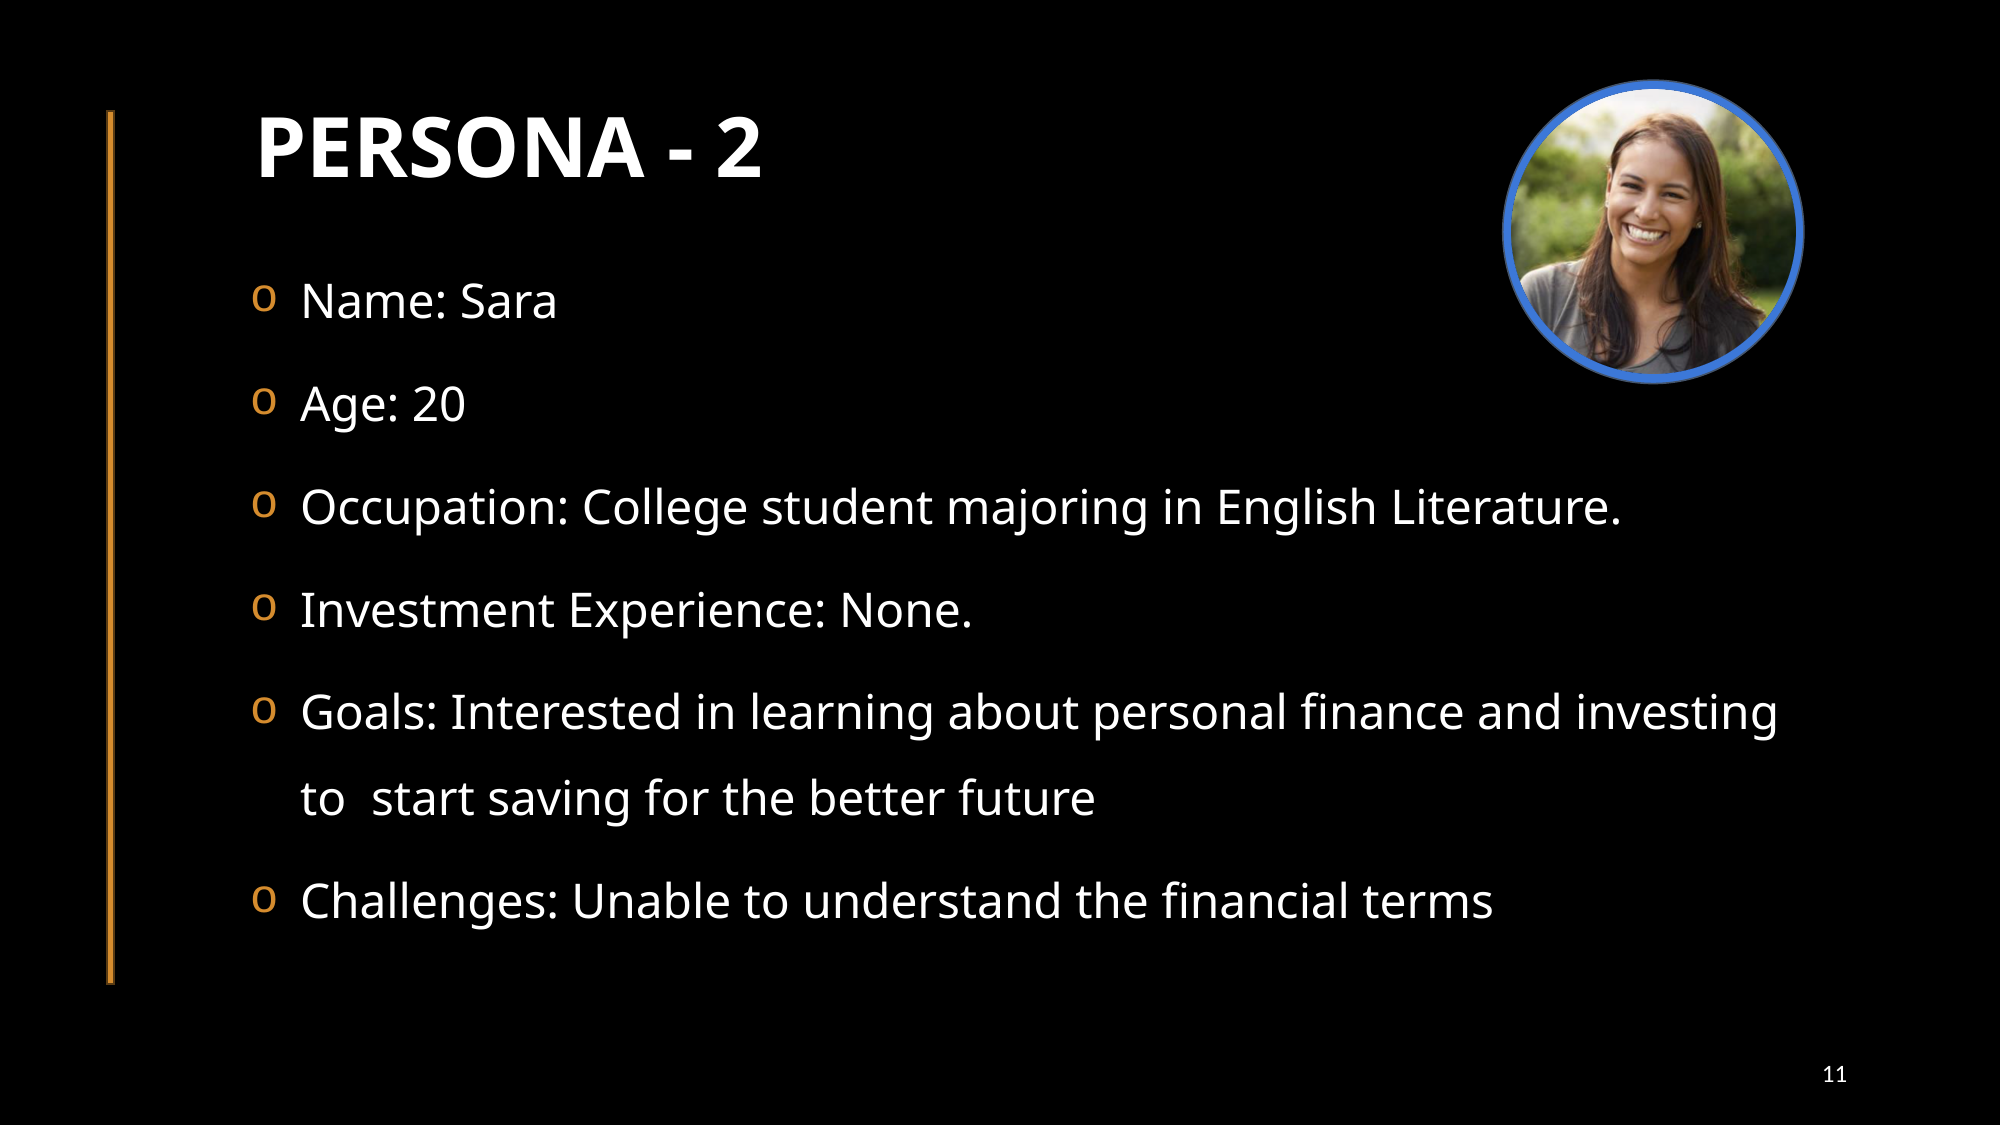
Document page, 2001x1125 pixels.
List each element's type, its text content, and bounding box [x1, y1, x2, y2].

title PERSONA - 2 [239, 66, 1596, 234]
text_box [1605, 80, 1702, 88]
text_box [106, 110, 115, 985]
picture [1510, 89, 1796, 375]
list Name: Sara Age: 20 Occupation: College student majoring in English Literature. Investment Experience: None. Goals: Interested in learning about personal finance and investing to start saving for the better future Challenges: Unable to understand the financial terms [235, 234, 1804, 939]
text_box [1799, 193, 1804, 271]
slide_number ‹#› [1412, 1042, 1863, 1103]
